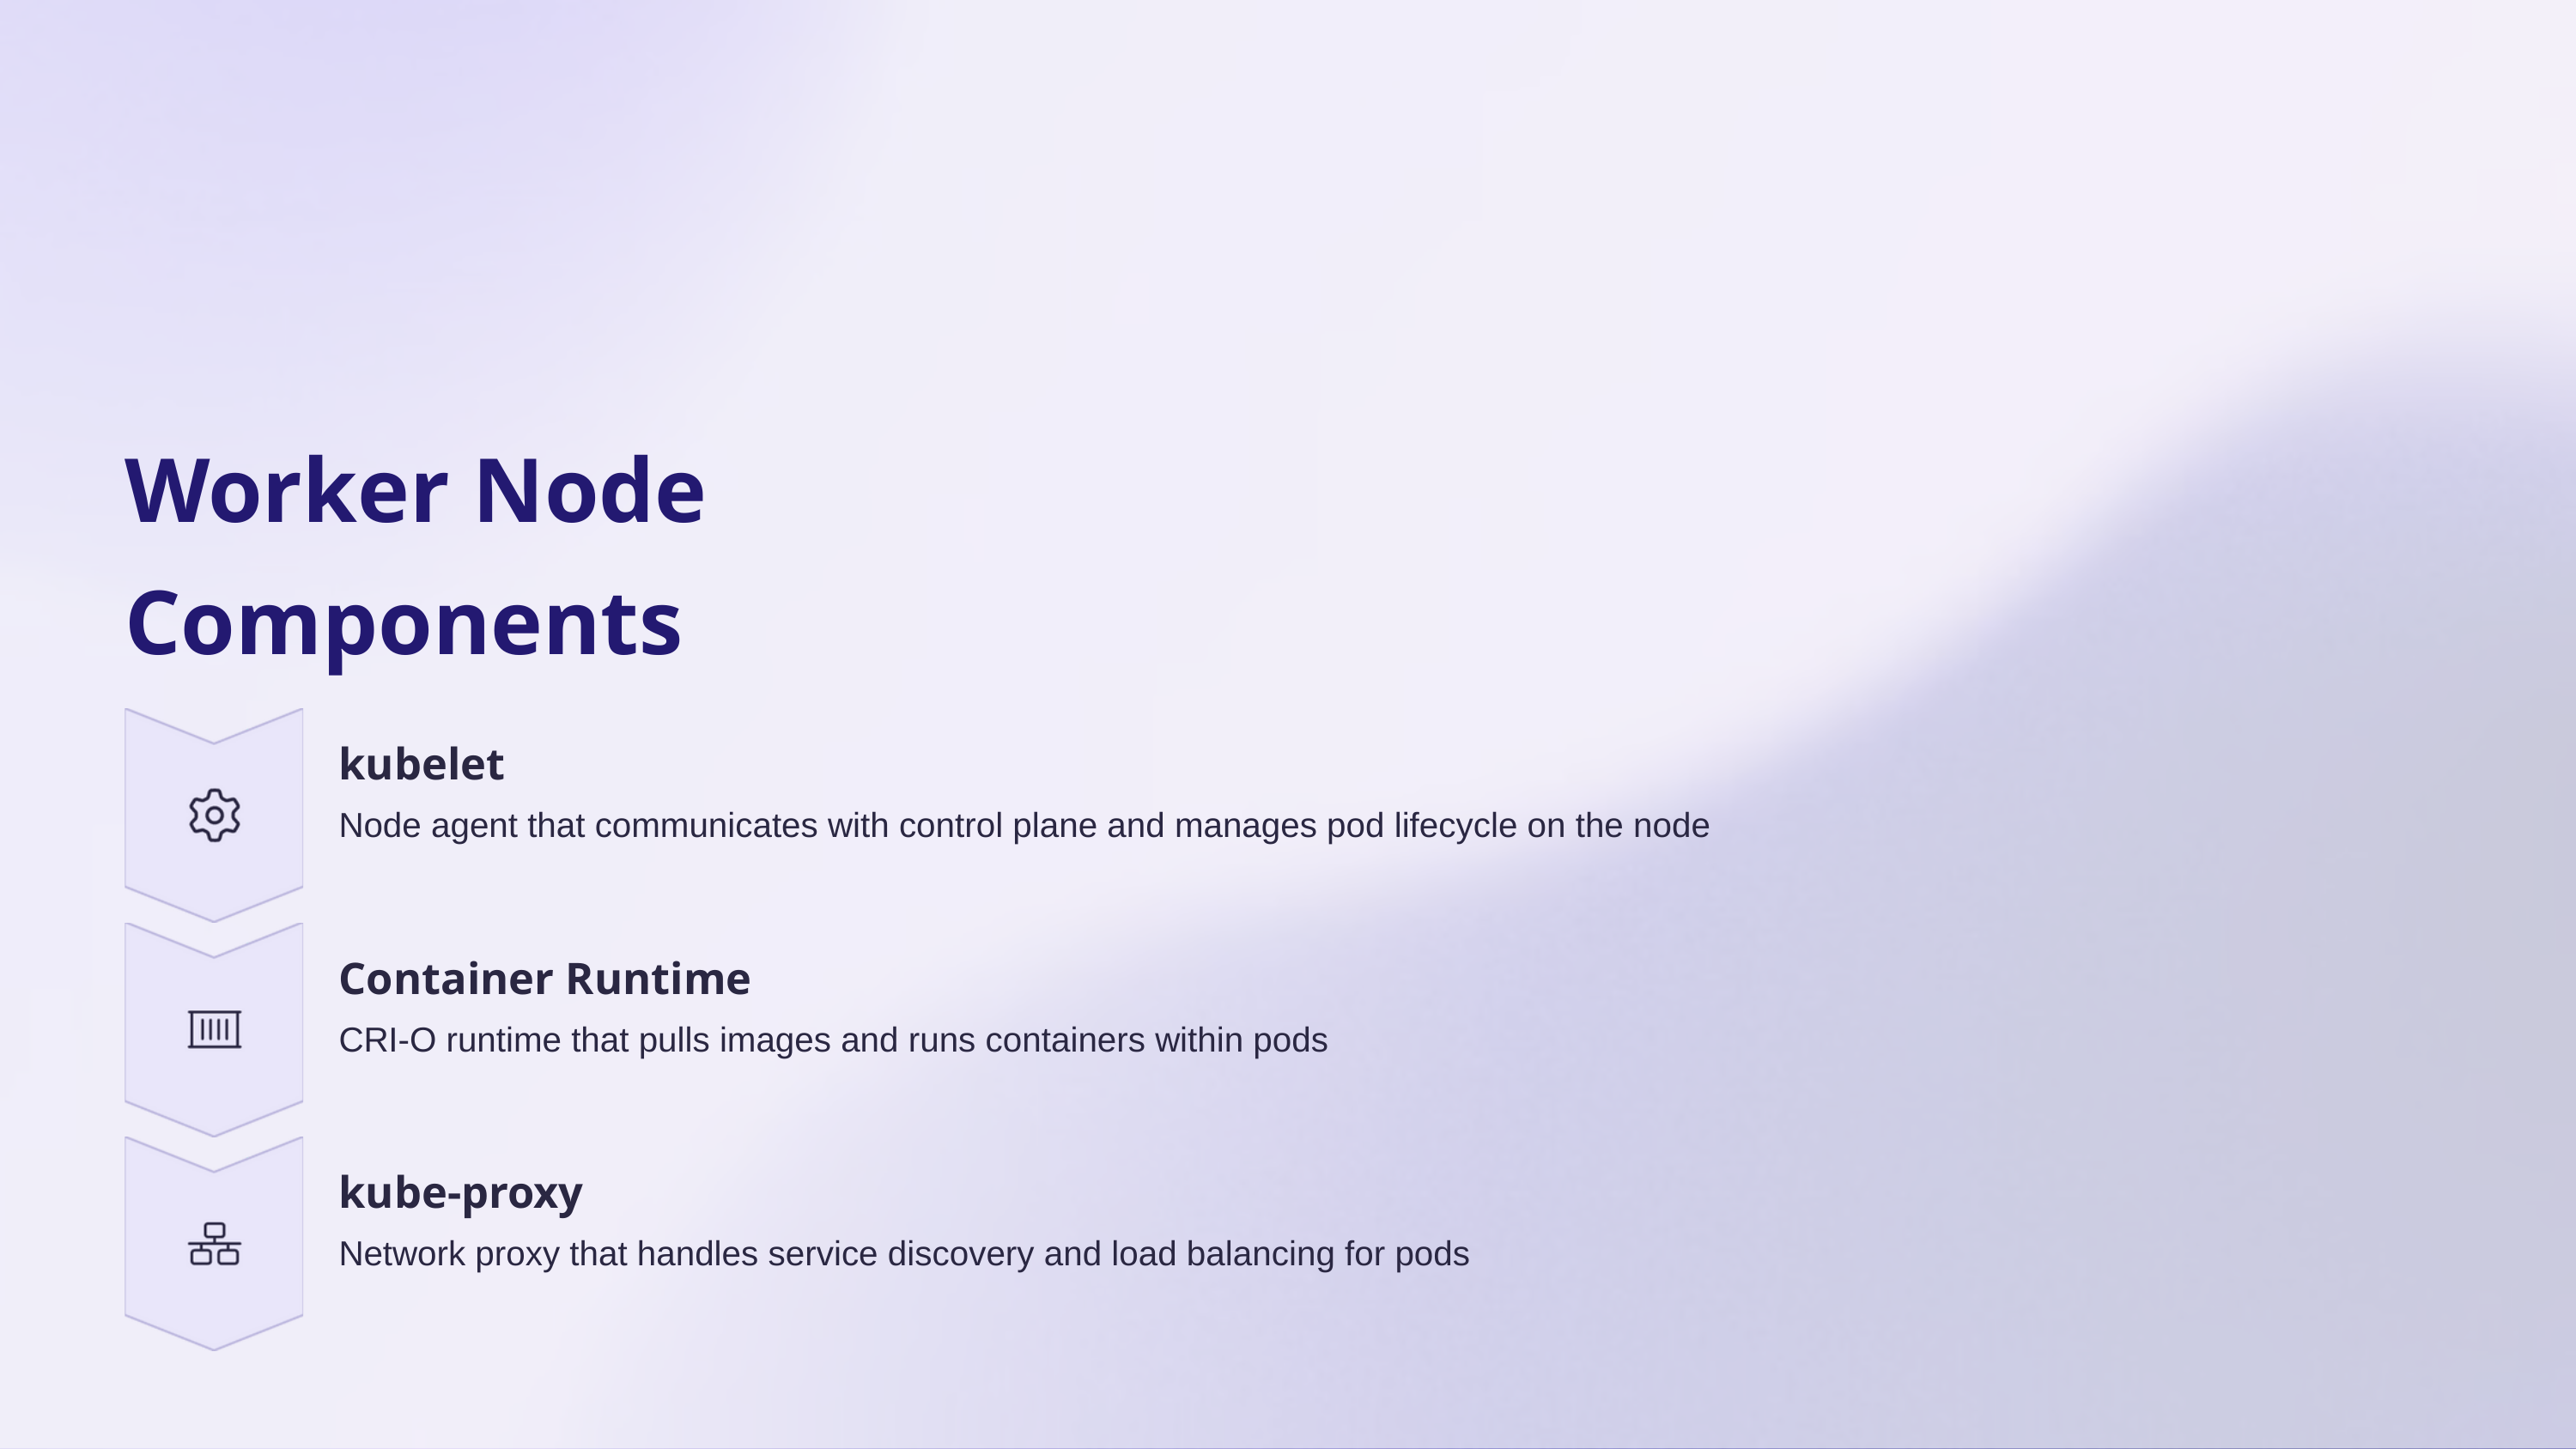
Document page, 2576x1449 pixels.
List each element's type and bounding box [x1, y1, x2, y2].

text_box [125, 708, 304, 922]
text_box [125, 922, 304, 1137]
text_box [0, 0, 2576, 1449]
text_box [125, 1137, 304, 1351]
